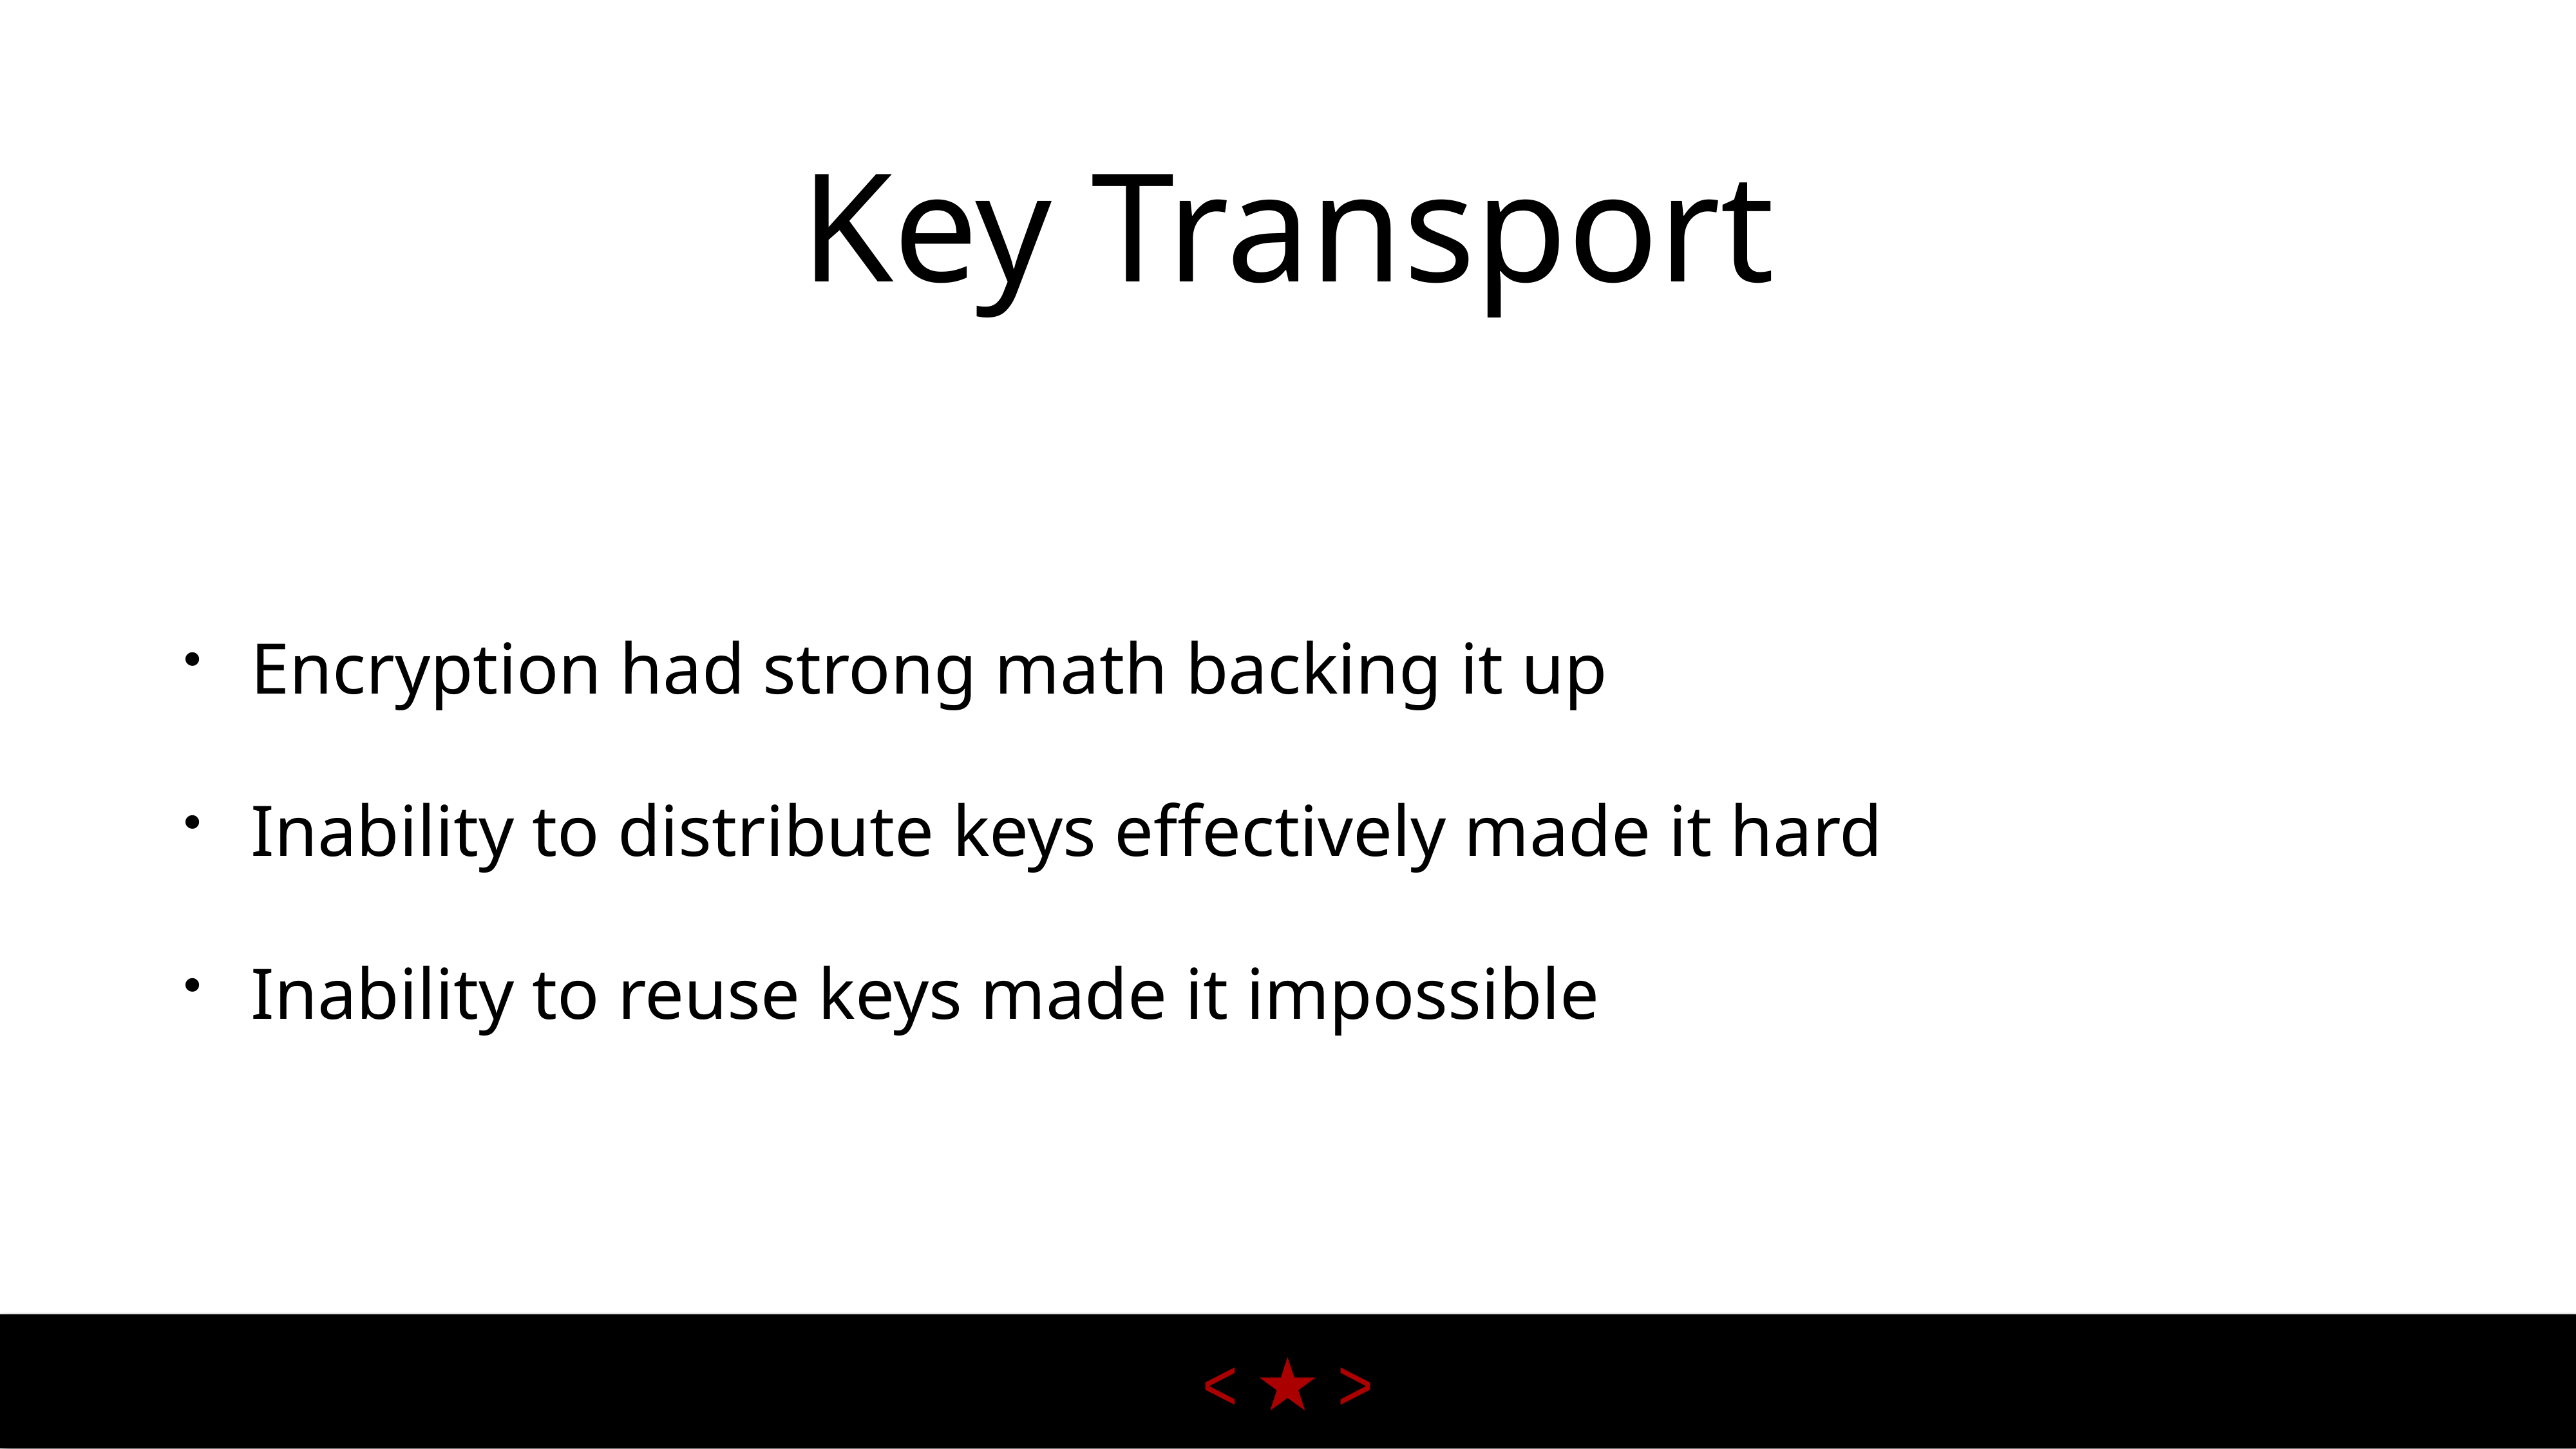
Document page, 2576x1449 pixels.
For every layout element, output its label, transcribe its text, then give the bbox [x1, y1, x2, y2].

list Encryption had strong math backing it up Inability to distribute keys effectively made it hard Inability to reuse keys made it impossible [178, 341, 2398, 1316]
title Key Transport [178, 100, 2398, 341]
